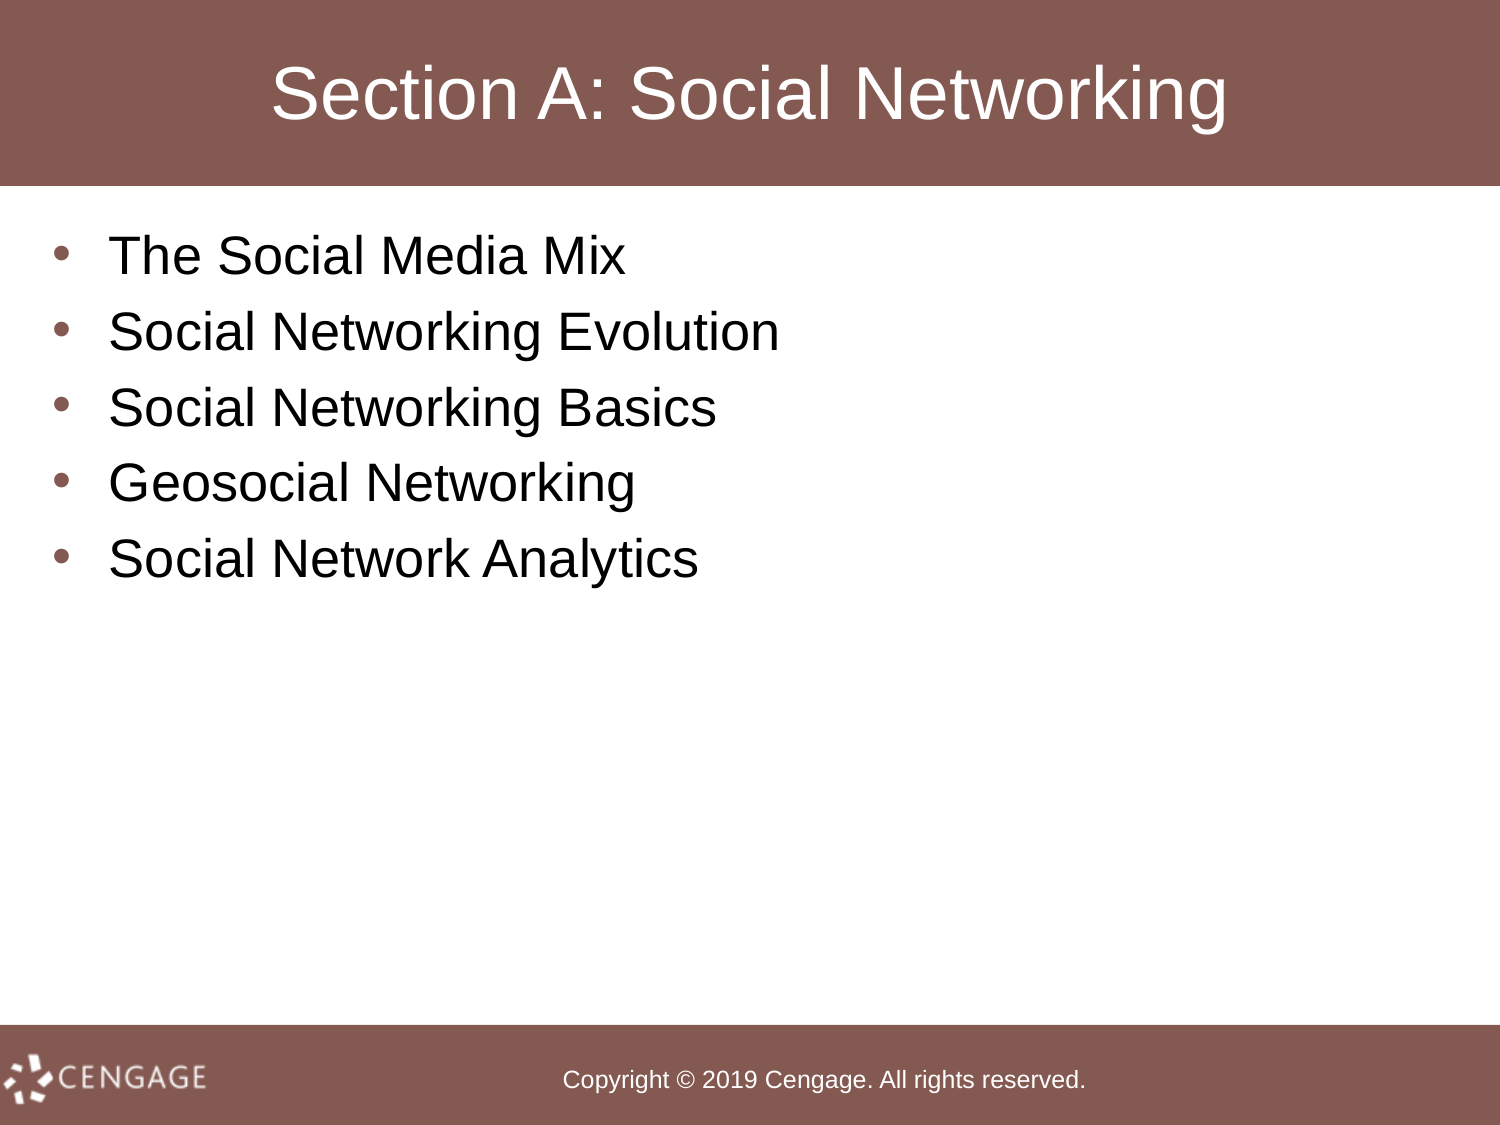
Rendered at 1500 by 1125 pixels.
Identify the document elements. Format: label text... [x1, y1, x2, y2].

list The Social Media Mix Social Networking Evolution Social Networking Basics Geosocial Networking Social Network Analytics [37, 212, 1475, 1005]
picture [0, 1051, 211, 1106]
title Section A: Social Networking [75, 4, 1425, 175]
